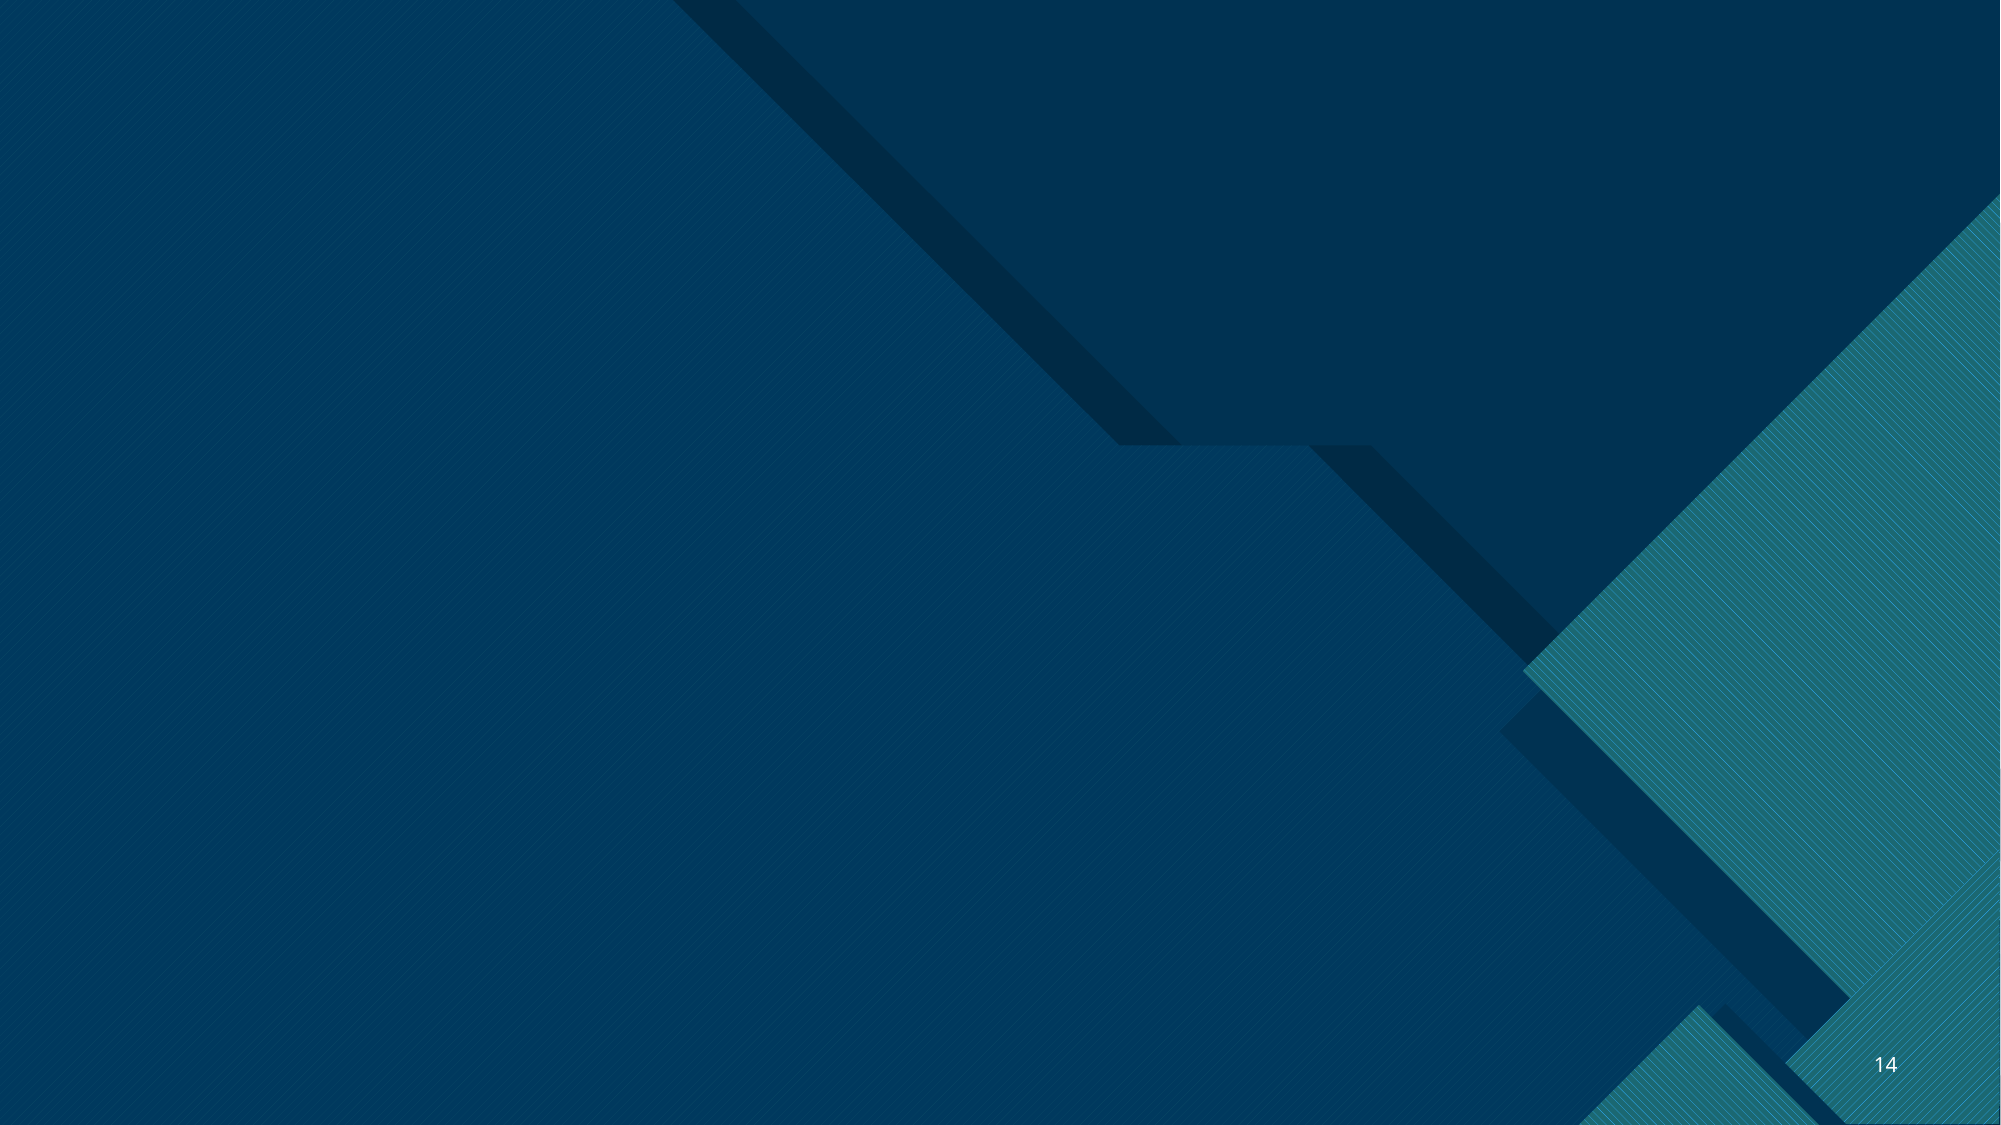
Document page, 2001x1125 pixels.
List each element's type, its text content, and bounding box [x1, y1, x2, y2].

list Partie mobile [1523, 522, 2001, 1064]
slide_number 14 [1845, 1035, 1913, 1096]
